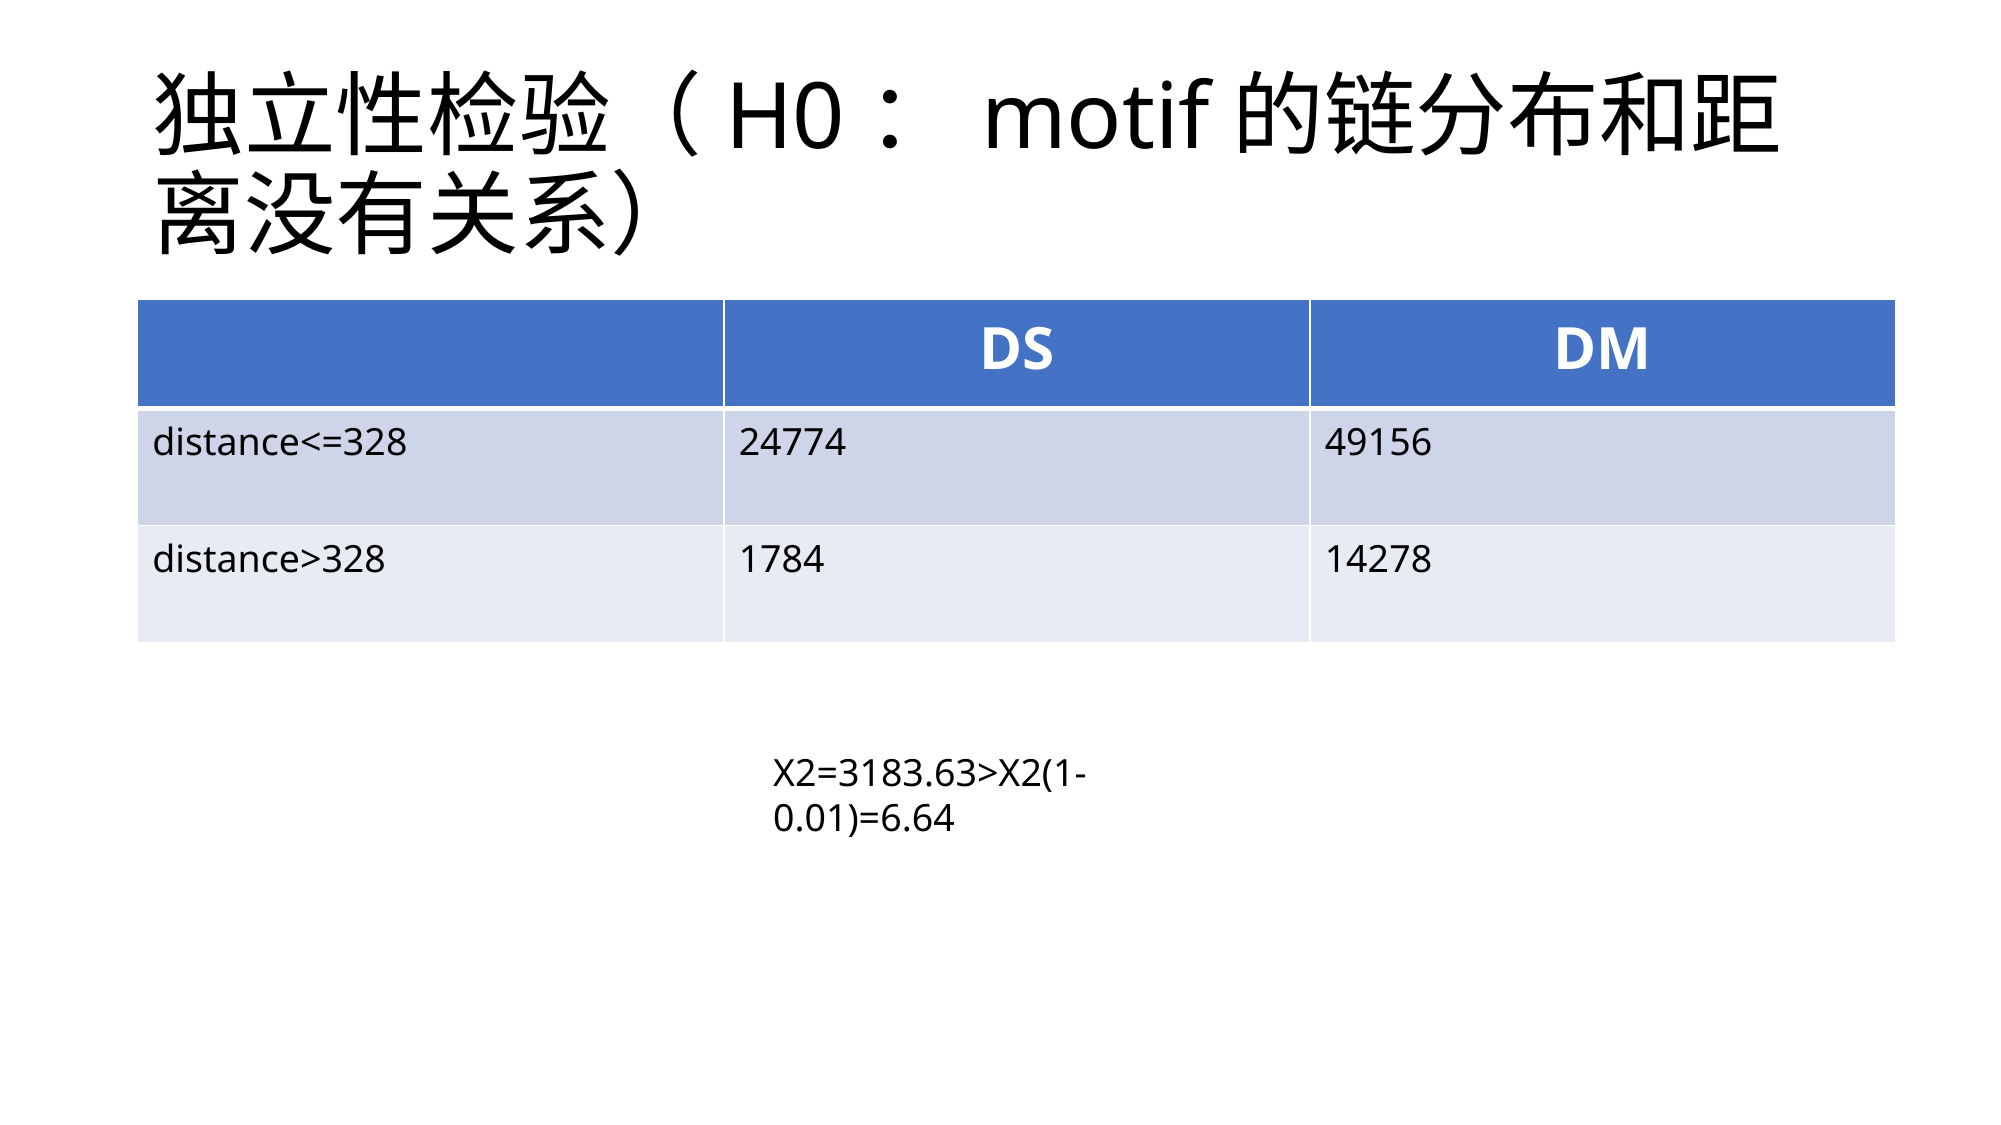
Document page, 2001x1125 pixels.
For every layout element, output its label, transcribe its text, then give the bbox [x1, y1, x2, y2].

table_header [138, 300, 723, 406]
table_cell 1784 [725, 526, 1309, 642]
table_header DS [725, 300, 1309, 406]
text_box X2=3183.63>X2(1-0.01)=6.64 [758, 741, 1276, 846]
table_cell 49156 [1311, 411, 1895, 525]
title 独立性检验（H0：motif的链分布和距离没有关系） [137, 59, 1863, 278]
table_header DM [1311, 300, 1895, 406]
table_cell distance>328 [138, 526, 723, 642]
table_cell 24774 [725, 411, 1309, 525]
table_cell 14278 [1311, 526, 1895, 642]
table_cell distance<=328 [138, 411, 723, 525]
